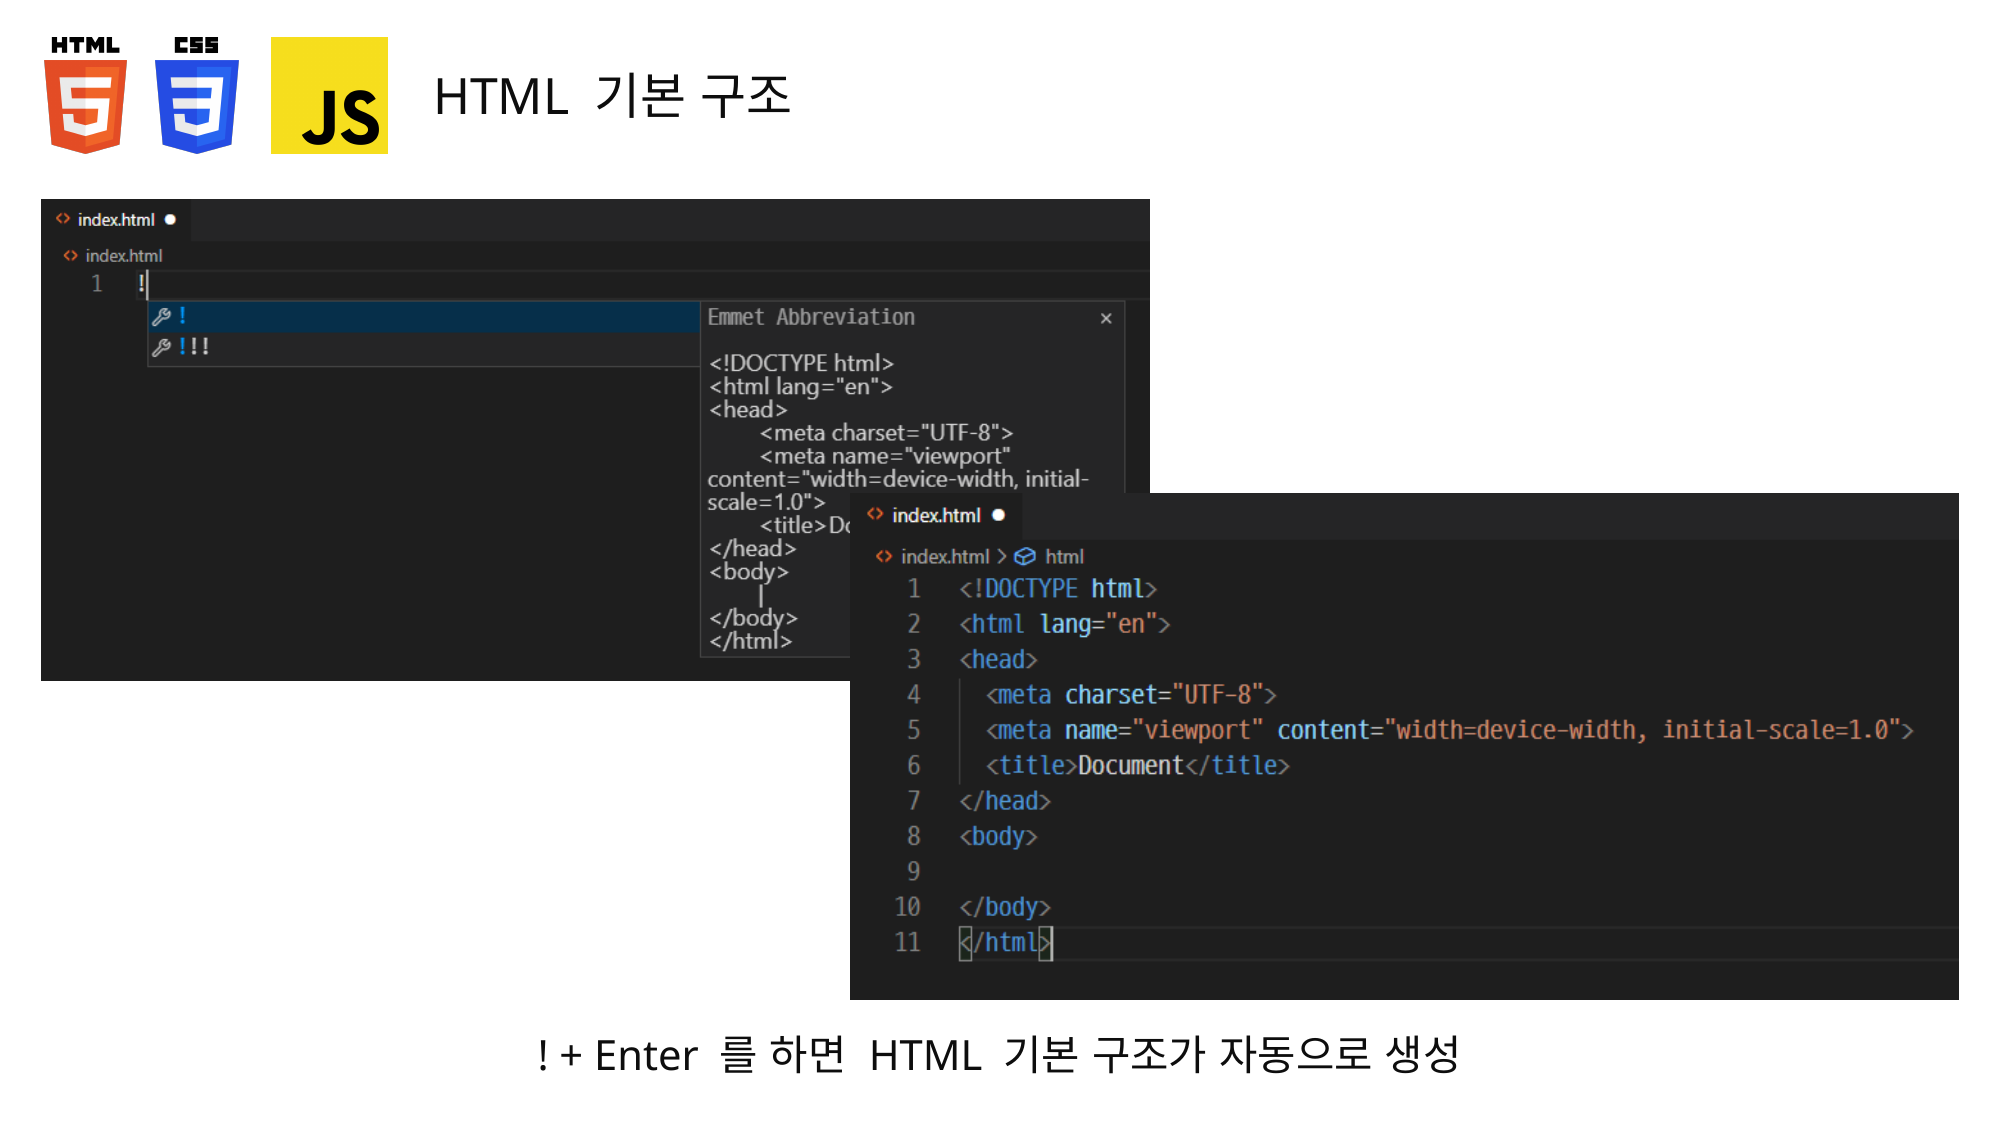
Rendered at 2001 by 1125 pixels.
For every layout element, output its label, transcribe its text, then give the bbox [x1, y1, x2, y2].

text_box HTML 기본 구조 [418, 57, 808, 133]
picture [271, 37, 388, 154]
picture [41, 199, 1959, 1001]
text_box ! + Enter 를 하면 HTML 기본 구조가 자동으로 생성 [522, 1021, 1478, 1087]
picture [155, 37, 239, 154]
picture [27, 37, 144, 154]
